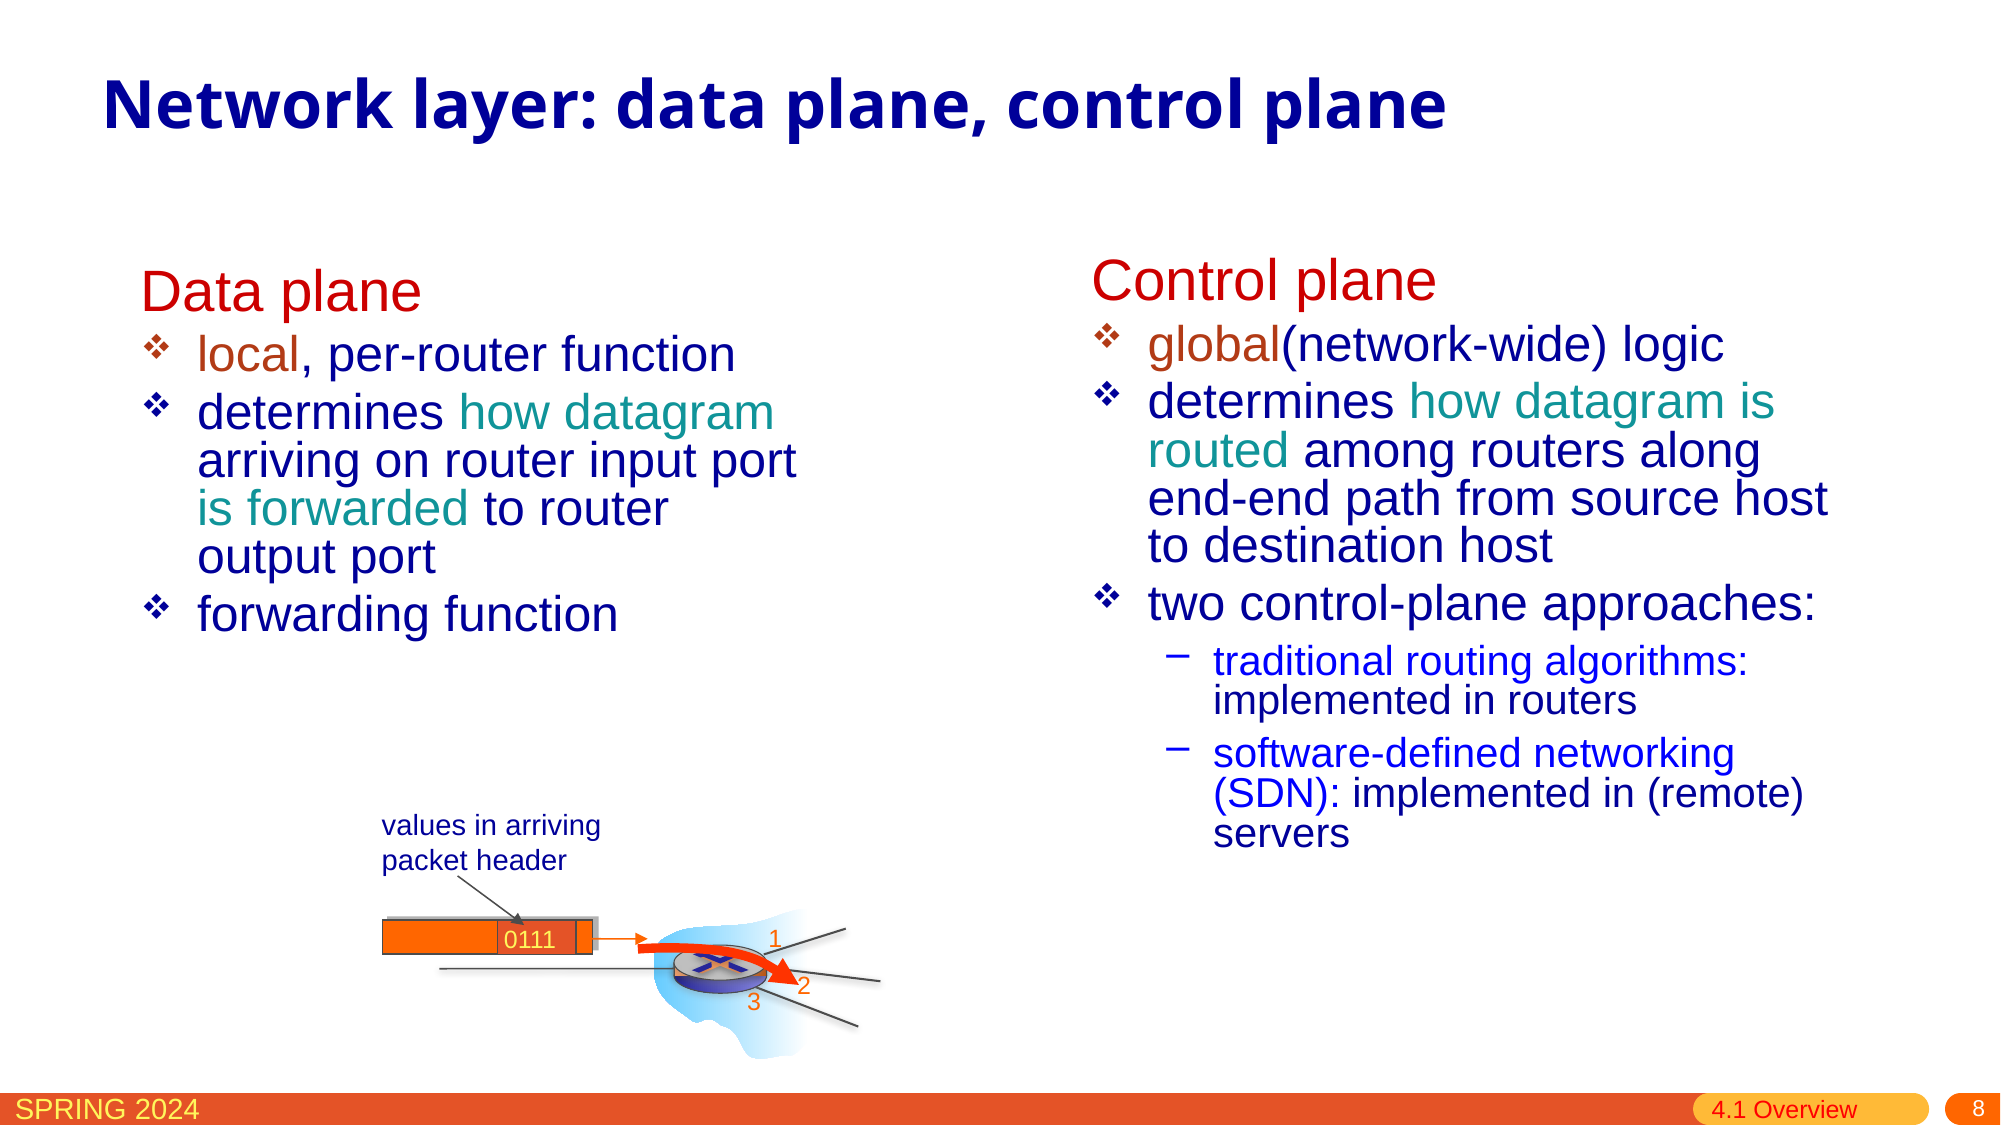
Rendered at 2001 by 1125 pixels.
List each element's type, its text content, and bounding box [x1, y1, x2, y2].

title Network layer: data plane, control plane [86, 42, 1914, 161]
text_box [366, 798, 965, 1059]
text_box 4.1 Overview [1696, 1086, 1934, 1125]
list Data plane local, per-router function determines how datagram arriving on router input port is forwarded to router output port forwarding function [125, 246, 815, 1009]
text_box Control plane global(network-wide) logic determines how datagram is routed among routers along end-end path from source host to destination host two control-plane approaches: traditional routing algorithms: implemented in routers software-defined networking (SDN): implemented in (remote) servers [1076, 245, 1863, 1041]
